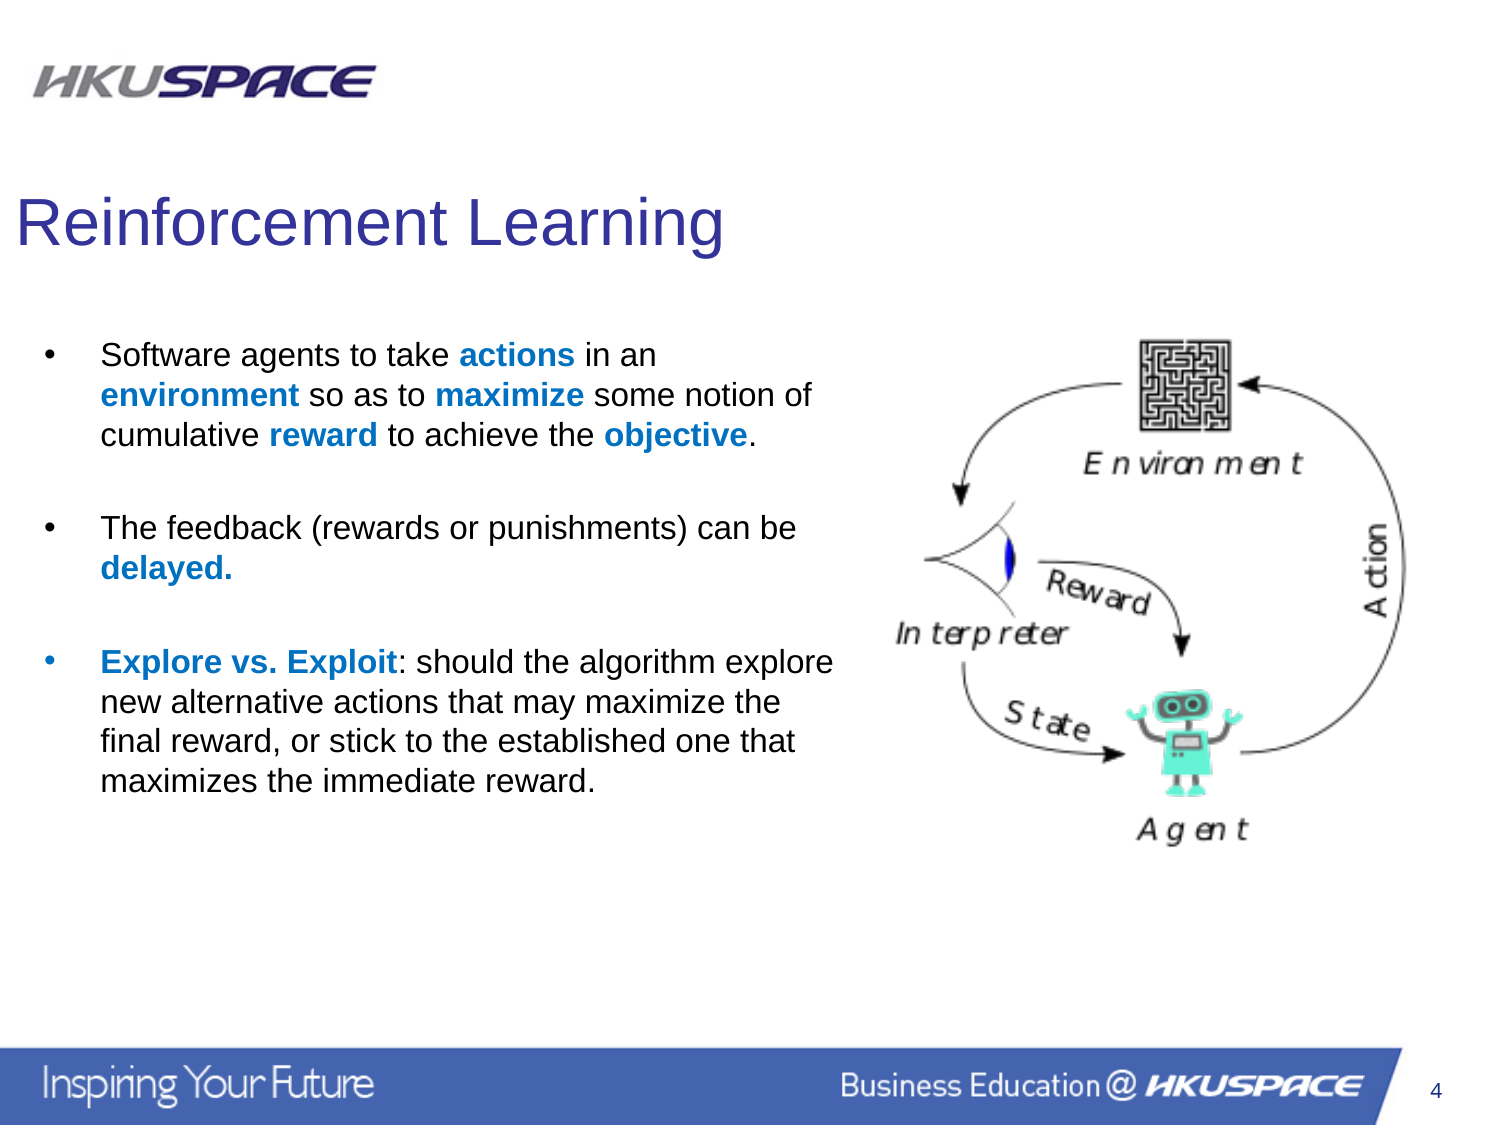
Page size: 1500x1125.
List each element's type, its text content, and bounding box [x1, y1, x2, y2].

picture [0, 0, 1500, 1125]
text_box Software agents to take actions in an environment so as to maximize some notion of cumulative reward to achieve the objective. The feedback (rewards or punishments) can be delayed. Explore vs. Exploit: should the algorithm explore new alternative actions that may maximize the final reward, or stick to the established one that maximizes the immediate reward. [29, 326, 857, 976]
slide_number 4 [1415, 1070, 1499, 1125]
title Reinforcement Learning [0, 101, 1325, 266]
